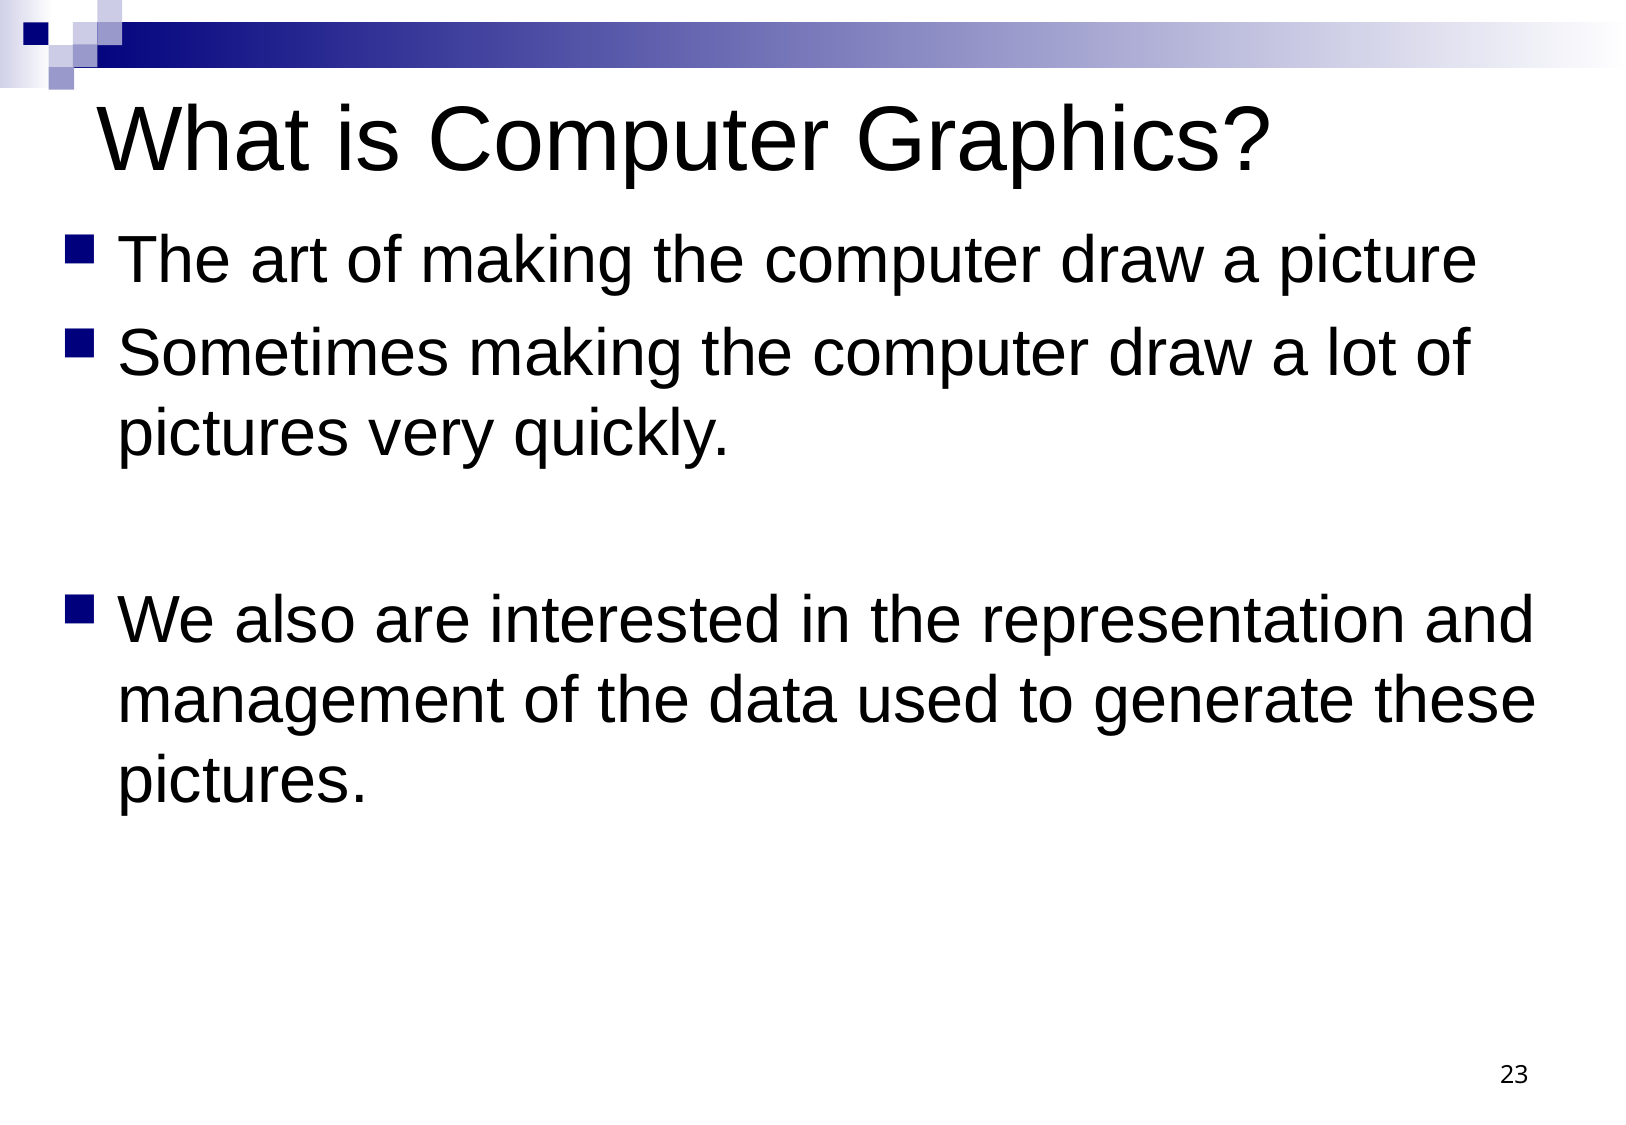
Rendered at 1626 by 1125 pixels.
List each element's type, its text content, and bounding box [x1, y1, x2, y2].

slide_number 23 [1164, 1024, 1544, 1101]
list The art of making the computer draw a picture Sometimes making the computer draw a lot of pictures very quickly. We also are interested in the representation and management of the data used to generate these pictures. [45, 208, 1578, 1053]
title What is Computer Graphics? [81, 75, 1544, 192]
